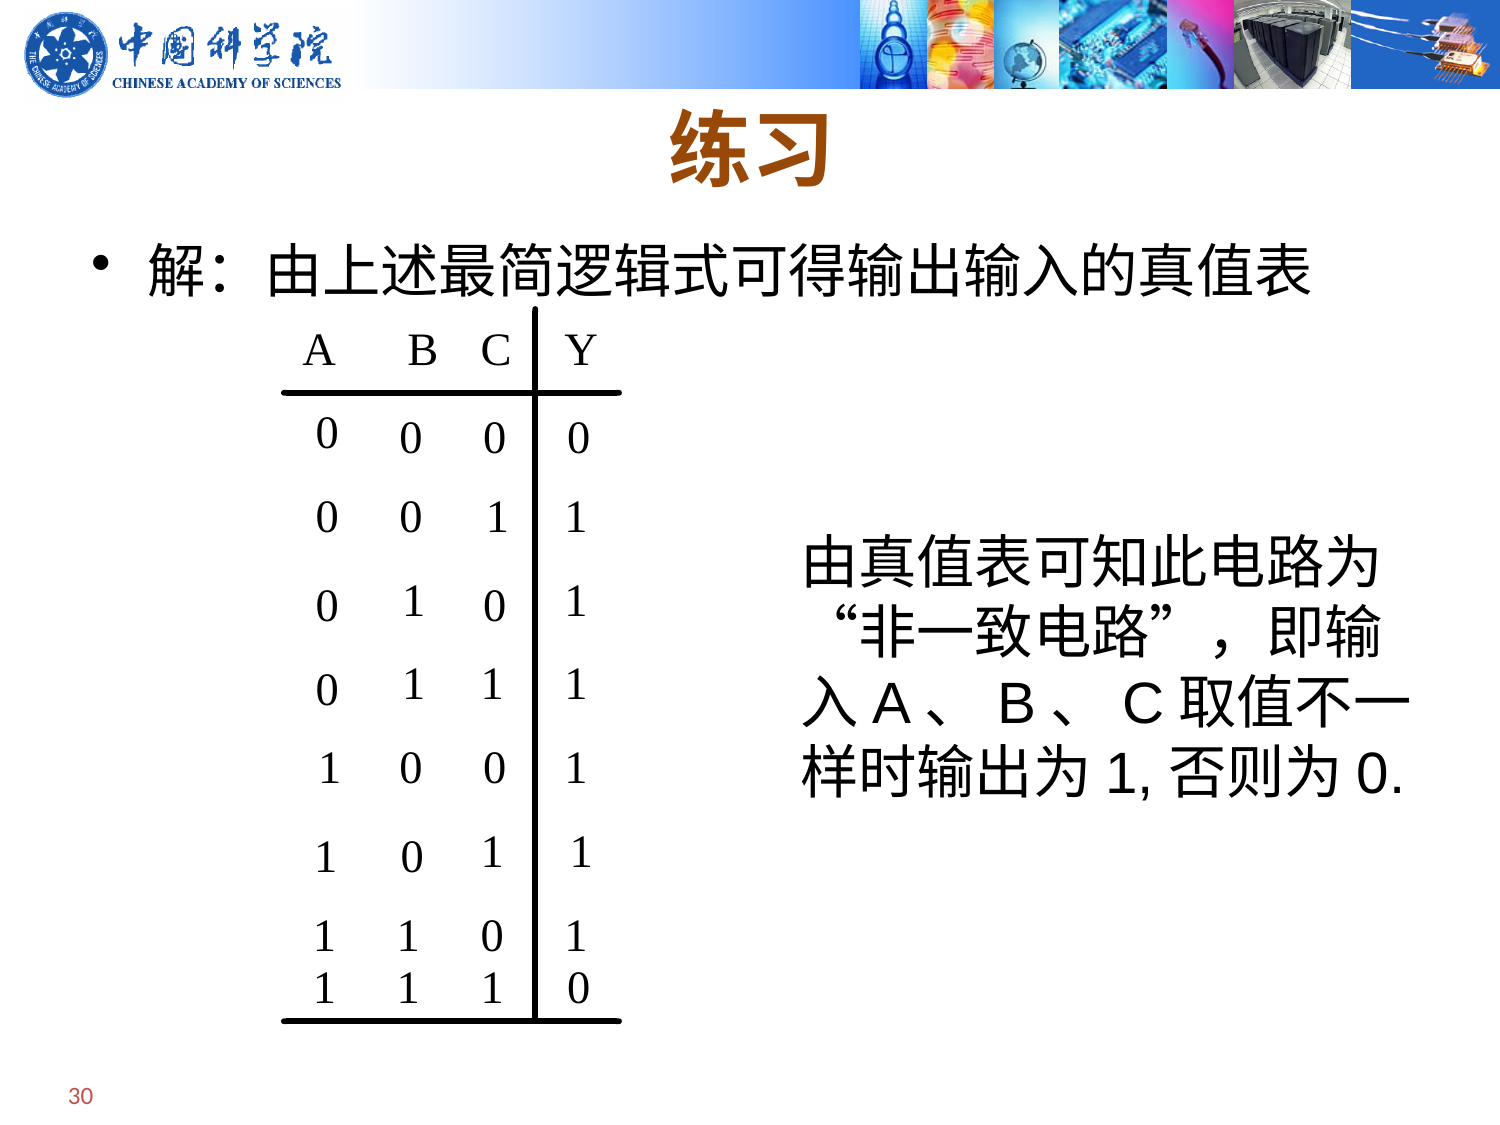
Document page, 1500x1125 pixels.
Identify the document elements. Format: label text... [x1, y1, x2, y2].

text_box 由真值表可知此电路为“非一致电路”，即输入A、B、C取值不一样时输出为1,否则为0. [785, 517, 1433, 813]
picture [860, 0, 1500, 89]
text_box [277, 302, 636, 1028]
list 解：由上述最简逻辑式可得输出输入的真值表 [76, 219, 1427, 970]
picture [23, 10, 349, 102]
title 练习 [76, 90, 1427, 219]
